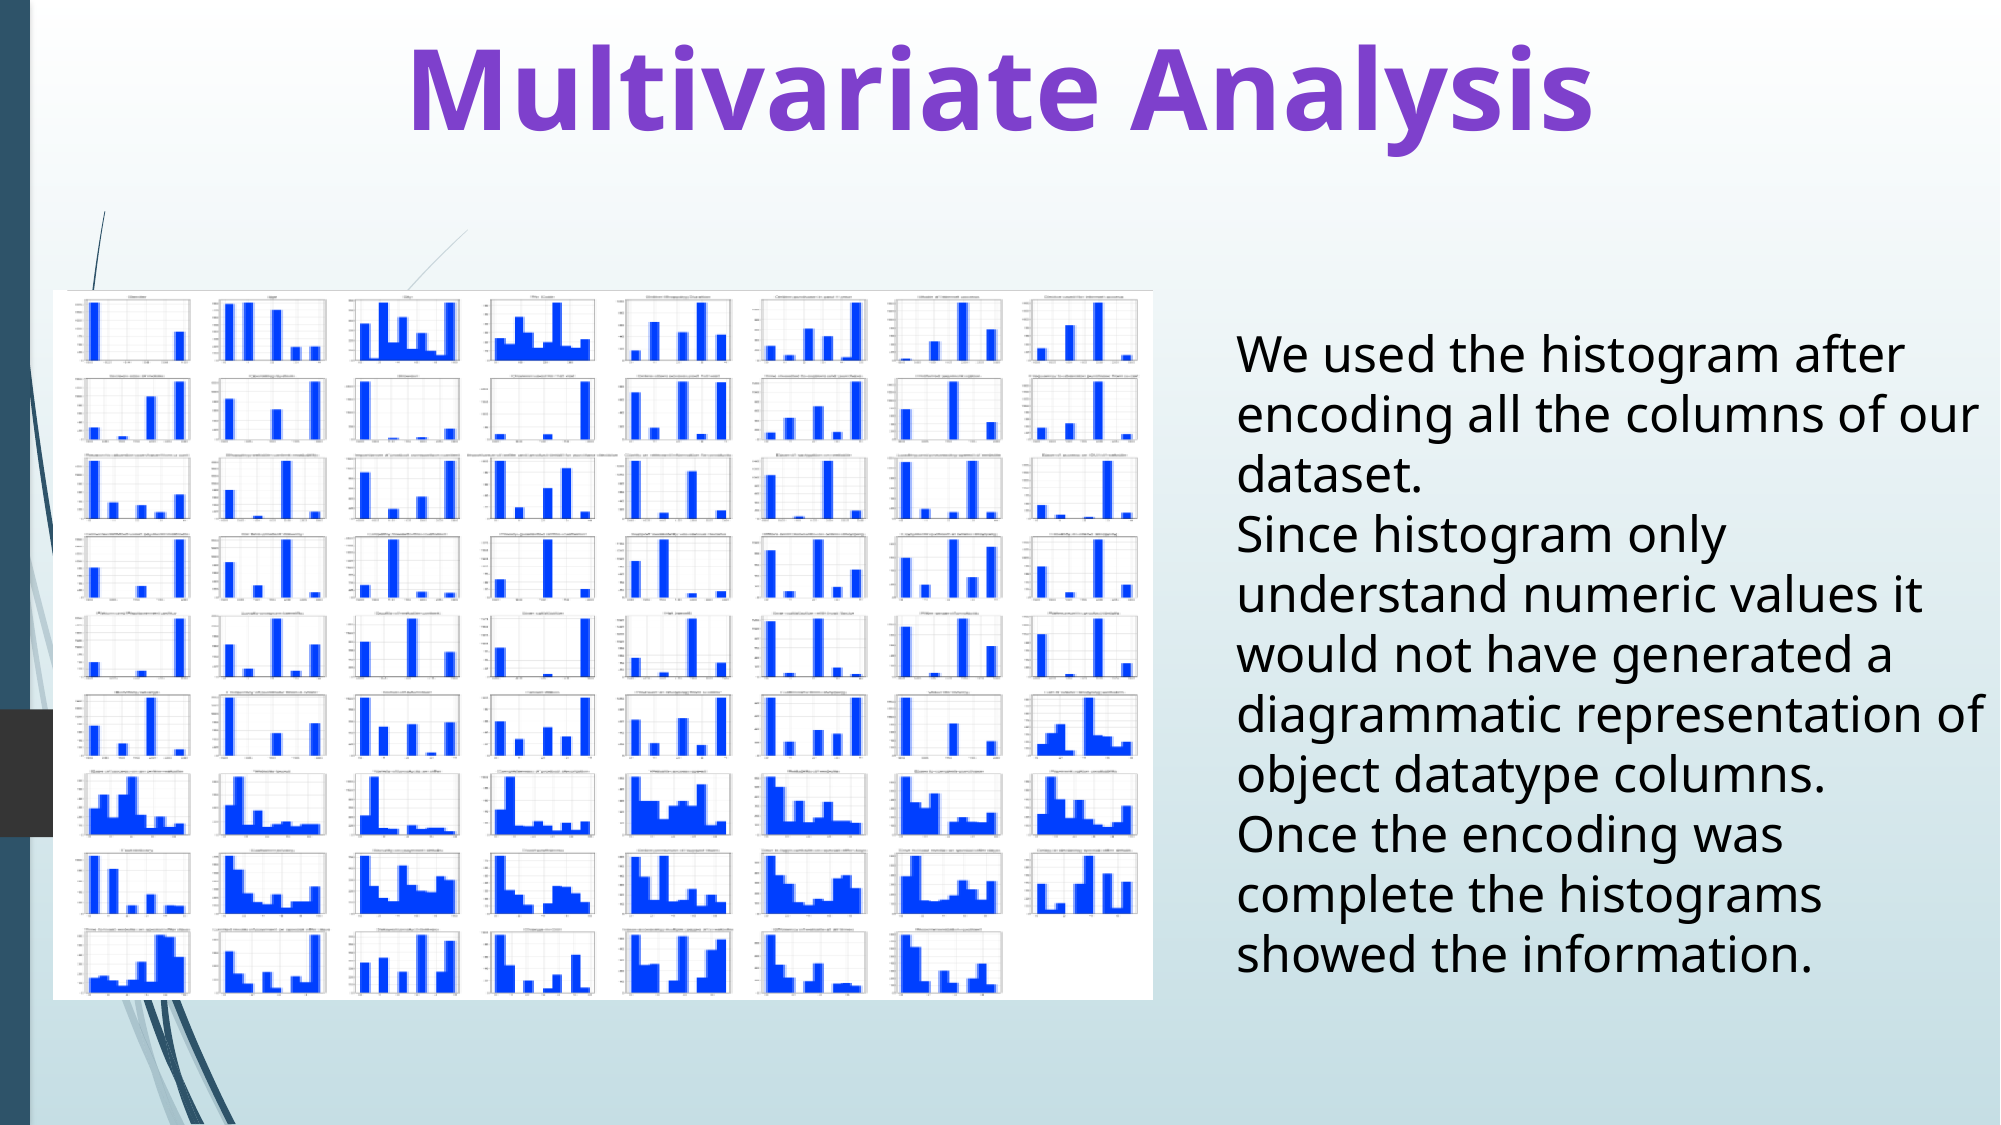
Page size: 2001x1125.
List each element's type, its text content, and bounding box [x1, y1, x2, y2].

text_box We used the histogram after encoding all the columns of our dataset. Since histogram only understand numeric values it would not have generated a diagrammatic representation of object datatype columns. Once the encoding was complete the histograms showed the information. [1221, 315, 2000, 991]
text_box Multivariate Analysis [389, 10, 1611, 161]
picture [52, 290, 1154, 1001]
